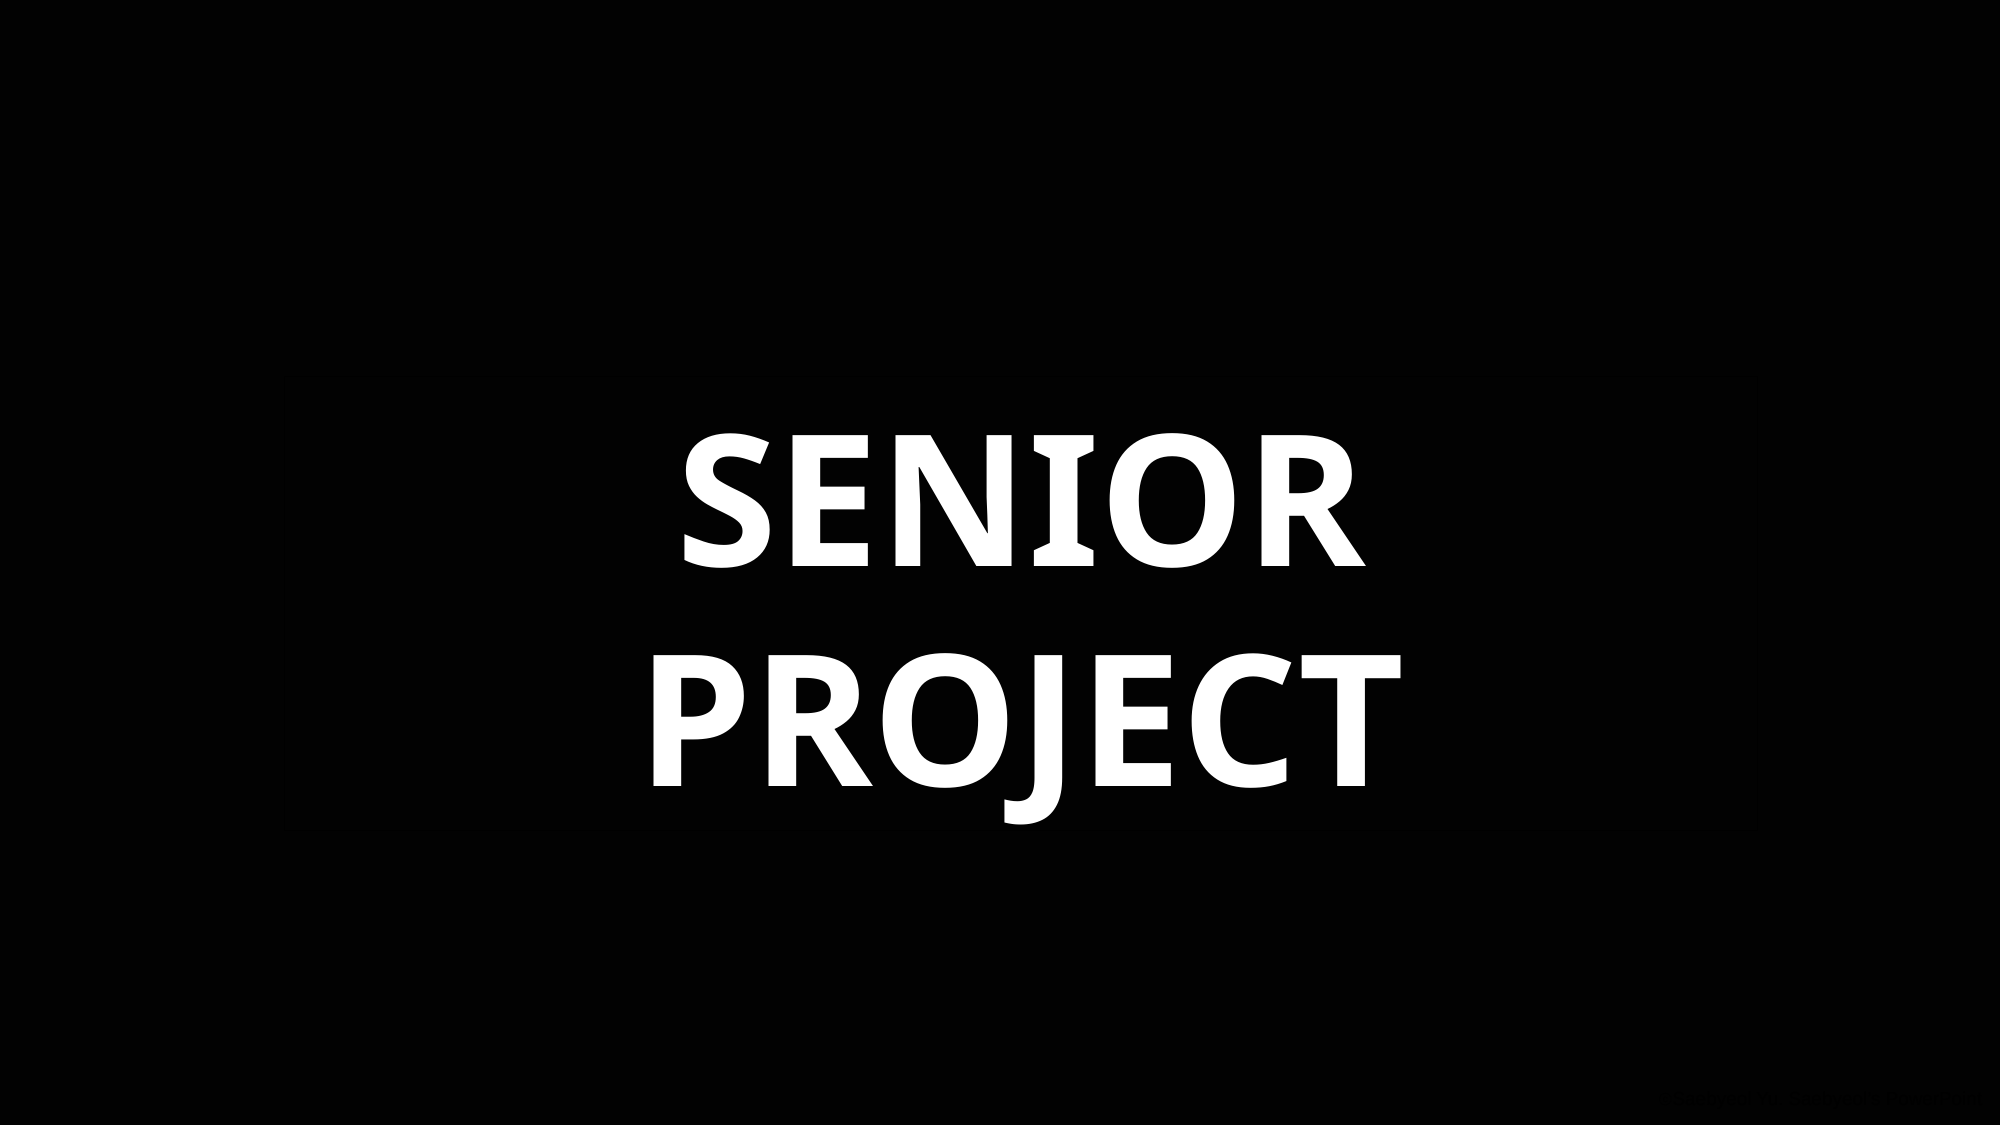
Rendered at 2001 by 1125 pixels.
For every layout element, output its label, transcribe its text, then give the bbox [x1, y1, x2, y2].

text_box SENIOR PROJECT [284, 376, 1758, 831]
